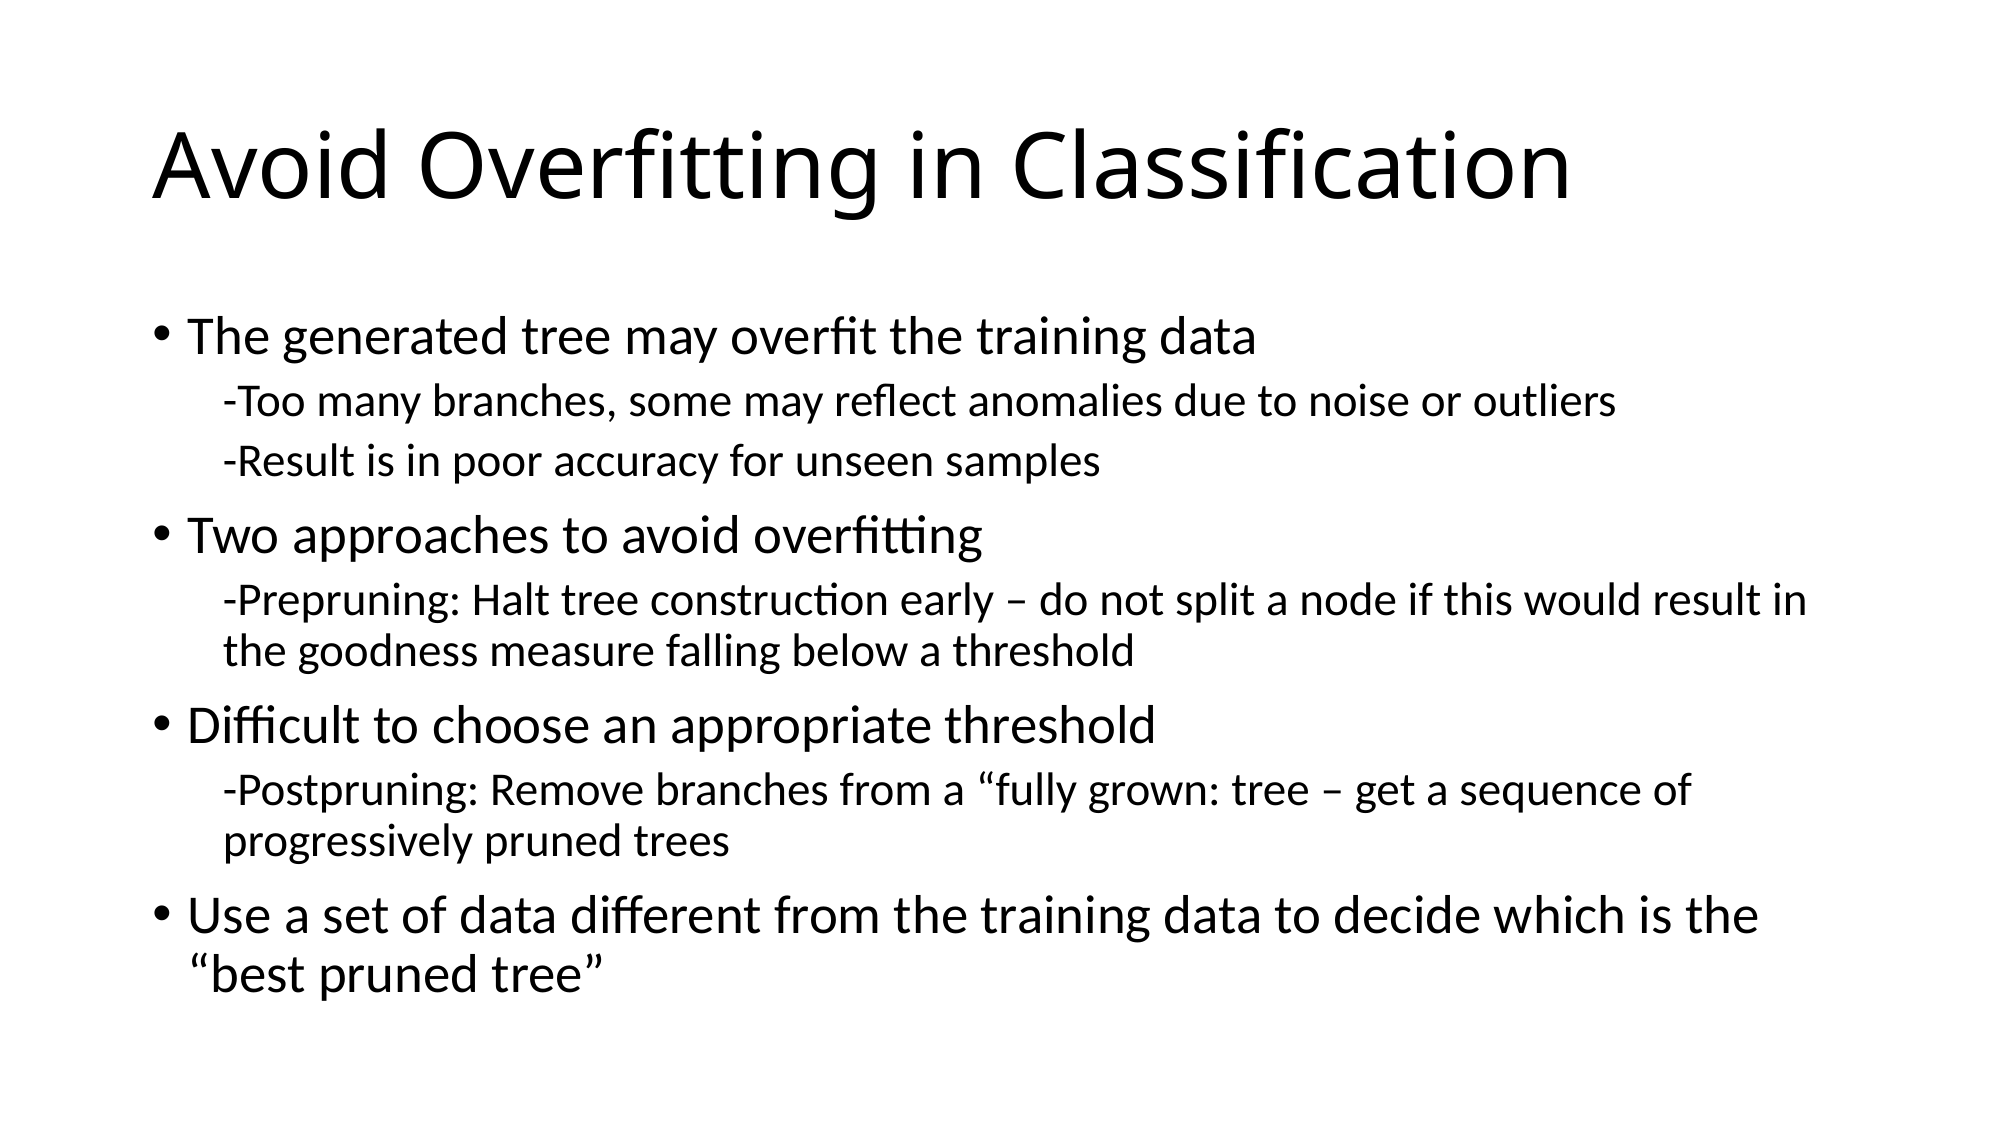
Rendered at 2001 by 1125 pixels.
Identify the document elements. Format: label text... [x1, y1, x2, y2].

list The generated tree may overfit the training data -Too many branches, some may reflect anomalies due to noise or outliers -Result is in poor accuracy for unseen samples Two approaches to avoid overfitting -Prepruning: Halt tree construction early – do not split a node if this would result in the goodness measure falling below a threshold Difficult to choose an appropriate threshold -Postpruning: Remove branches from a “fully grown: tree – get a sequence of progressively pruned trees Use a set of data different from the training data to decide which is the “best pruned tree” [137, 299, 1863, 1014]
title Avoid Overfitting in Classification [137, 59, 1863, 278]
